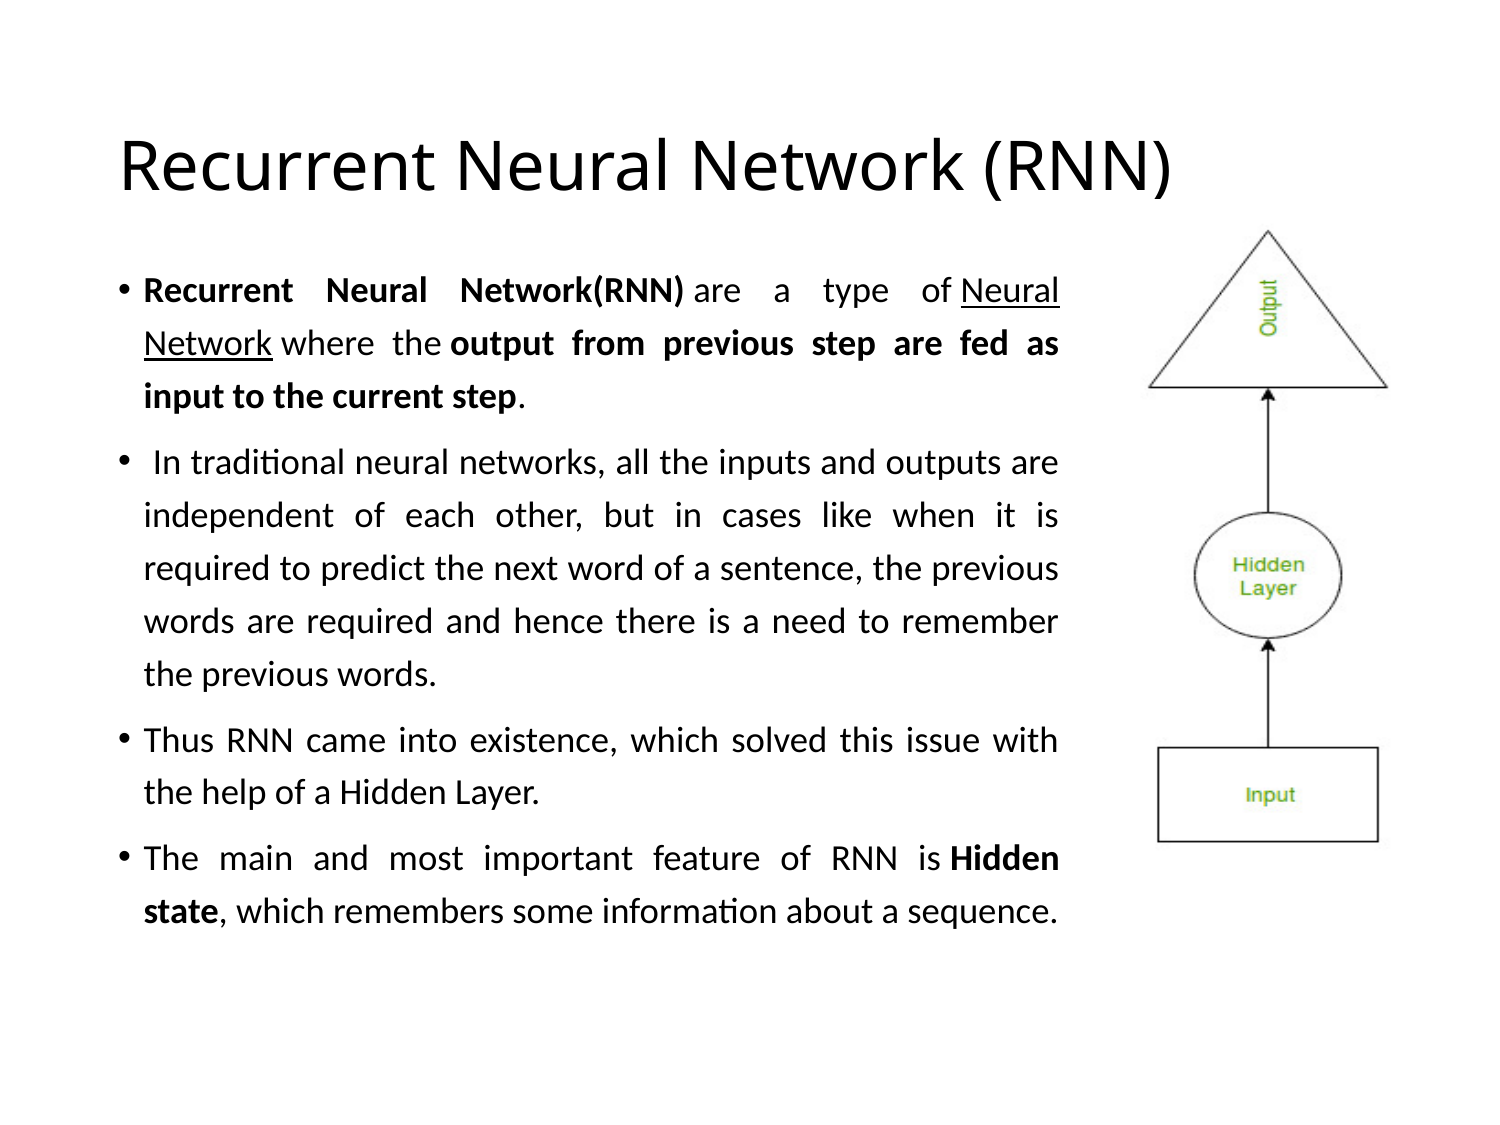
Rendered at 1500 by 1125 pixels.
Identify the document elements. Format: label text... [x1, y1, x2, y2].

title Recurrent Neural Network (RNN) [103, 59, 1397, 278]
picture [1112, 199, 1425, 874]
list Recurrent Neural Network(RNN) are a type of Neural Network where the output from previous step are fed as input to the current step. In traditional neural networks, all the inputs and outputs are independent of each other, but in cases like when it is required to predict the next word of a sentence, the previous words are required and hence there is a need to remember the previous words. Thus RNN came into existence, which solved this issue with the help of a Hidden Layer. The main and most important feature of RNN is Hidden state, which remembers some information about a sequence. [103, 249, 1075, 964]
